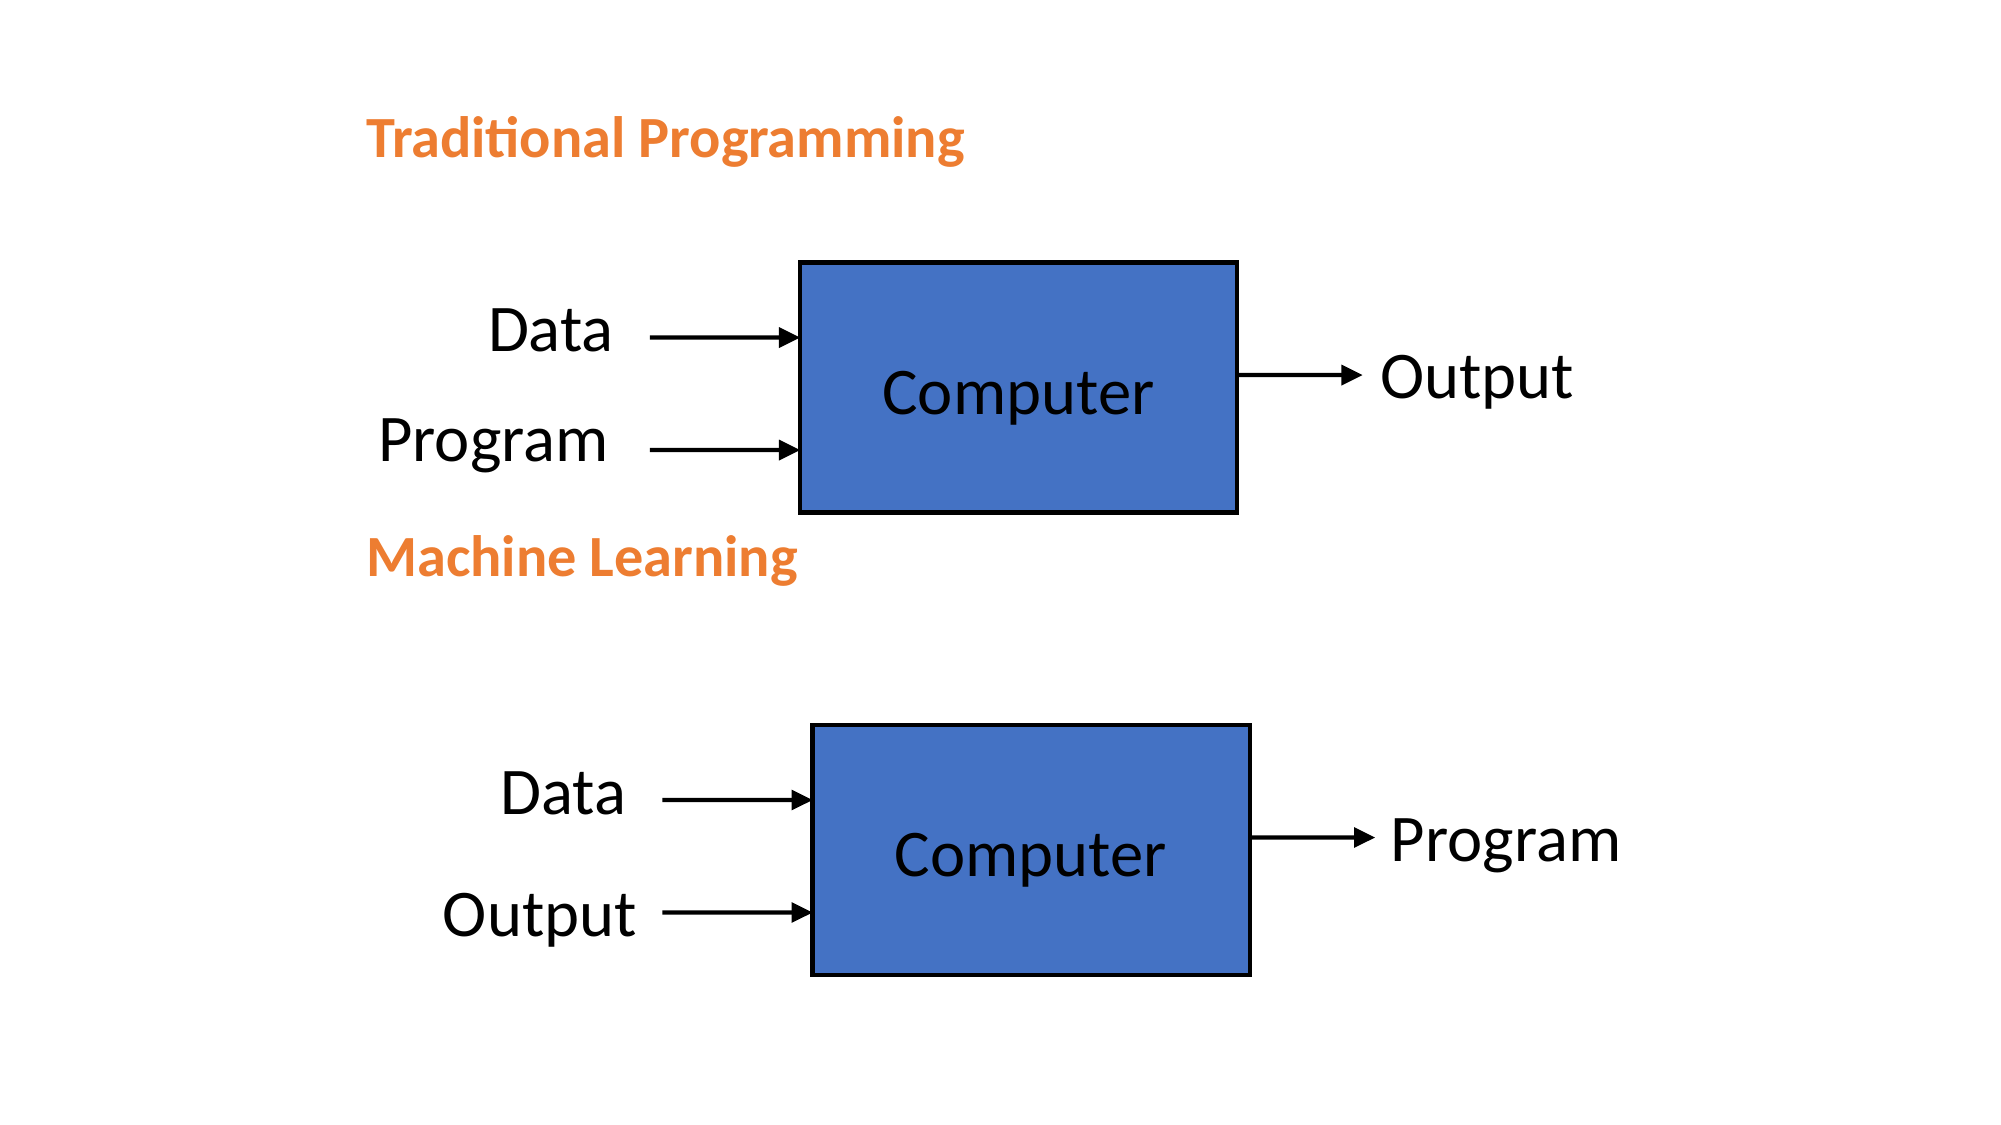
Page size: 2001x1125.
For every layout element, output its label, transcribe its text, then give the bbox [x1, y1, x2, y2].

text_box Output [428, 862, 652, 958]
text_box Data [473, 277, 629, 373]
text_box Program [363, 387, 625, 483]
list Traditional Programming Machine Learning [324, 99, 1688, 950]
text_box [649, 439, 800, 461]
text_box [1249, 827, 1375, 848]
text_box [649, 327, 800, 348]
text_box [1237, 364, 1363, 386]
text_box Output [1365, 324, 1590, 420]
text_box Data [485, 740, 642, 835]
text_box Computer [799, 262, 1238, 513]
text_box Program [1376, 787, 1637, 883]
text_box Computer [812, 725, 1250, 975]
text_box [662, 789, 813, 811]
text_box [662, 902, 813, 923]
